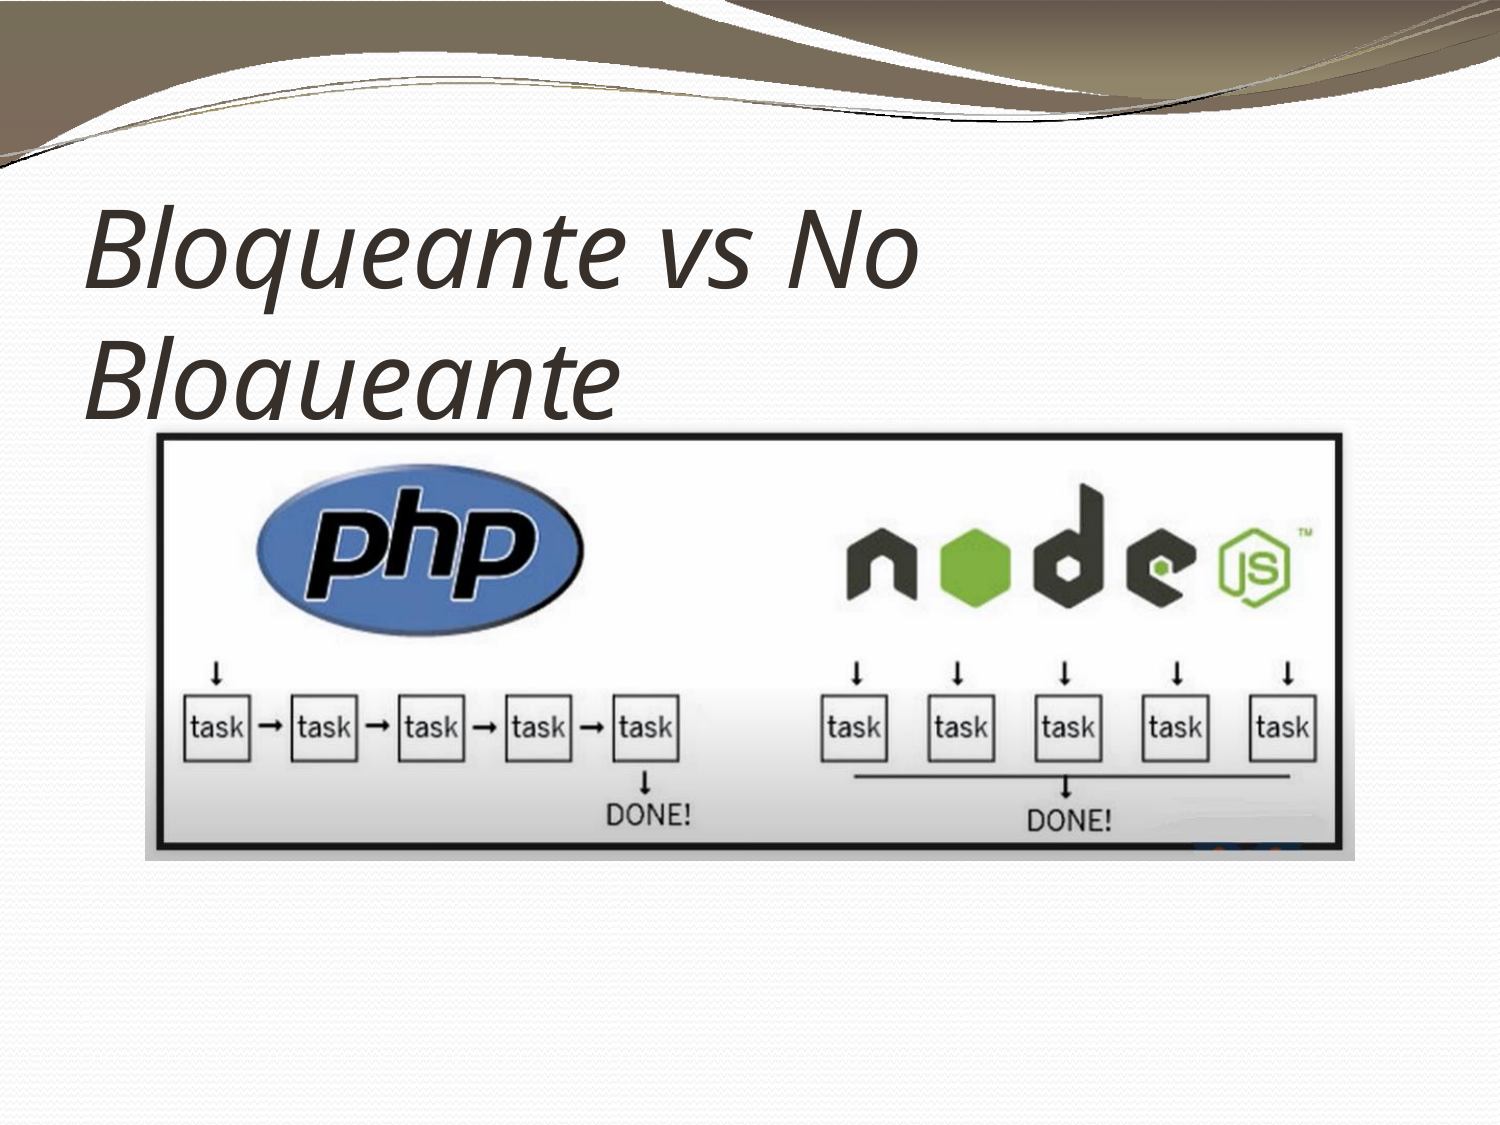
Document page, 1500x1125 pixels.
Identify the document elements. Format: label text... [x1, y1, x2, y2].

picture [0, 0, 1500, 1125]
title Bloqueante vs No Bloqueante [78, 177, 1421, 442]
